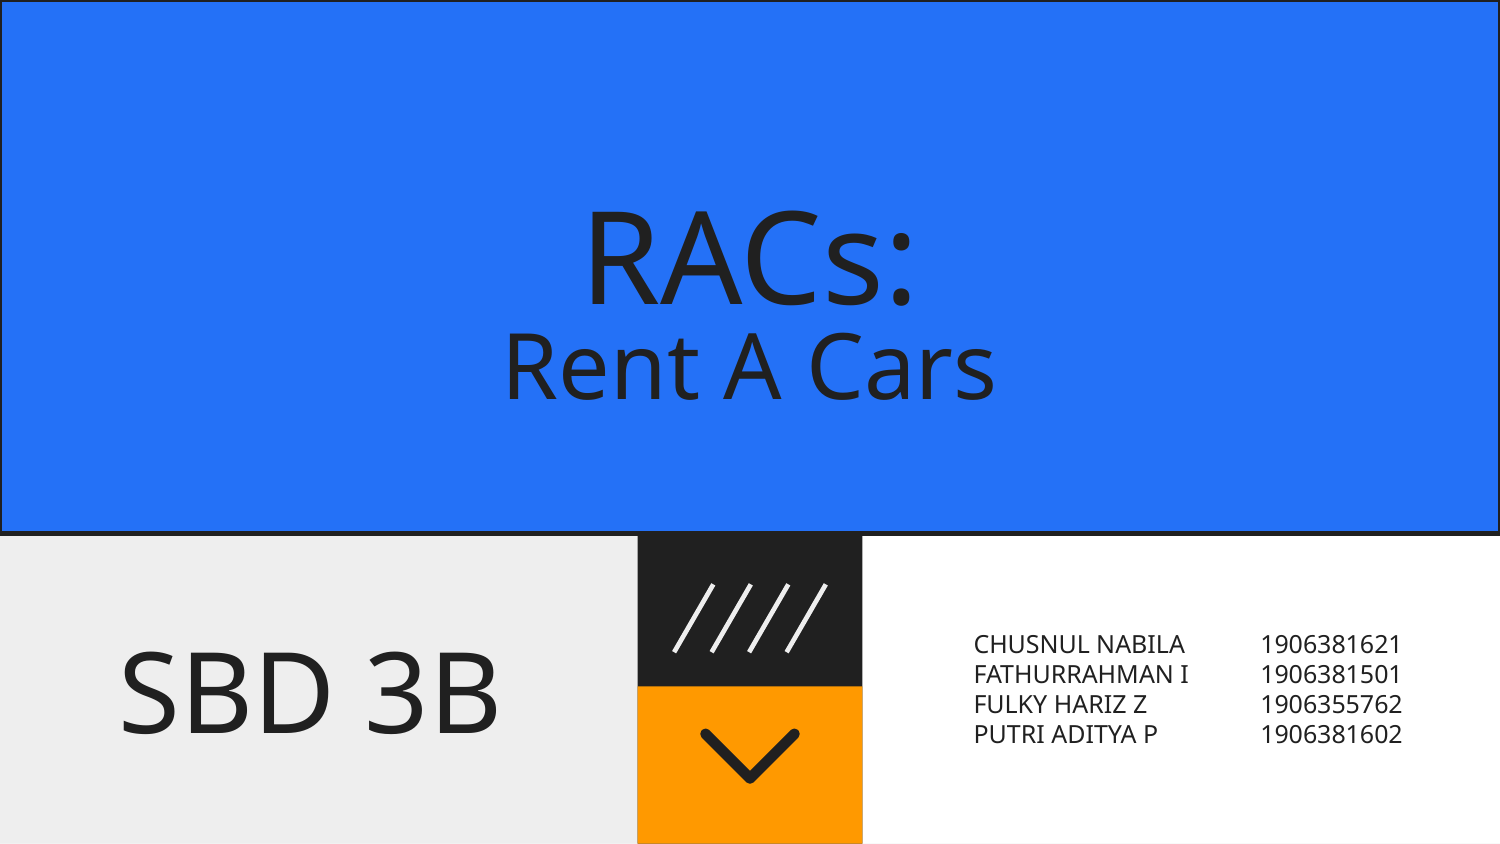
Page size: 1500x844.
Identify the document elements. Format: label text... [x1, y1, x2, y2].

title RACs: Rent A Cars [118, 88, 1382, 534]
title SBD 3B [0, 533, 637, 844]
subtitle CHUSNUL NABILA 1906381621 FATHURRAHMAN I 1906381501 FULKY HARIZ Z 1906355762 PUTRI ADITYA P 1906381602 [863, 533, 1500, 844]
